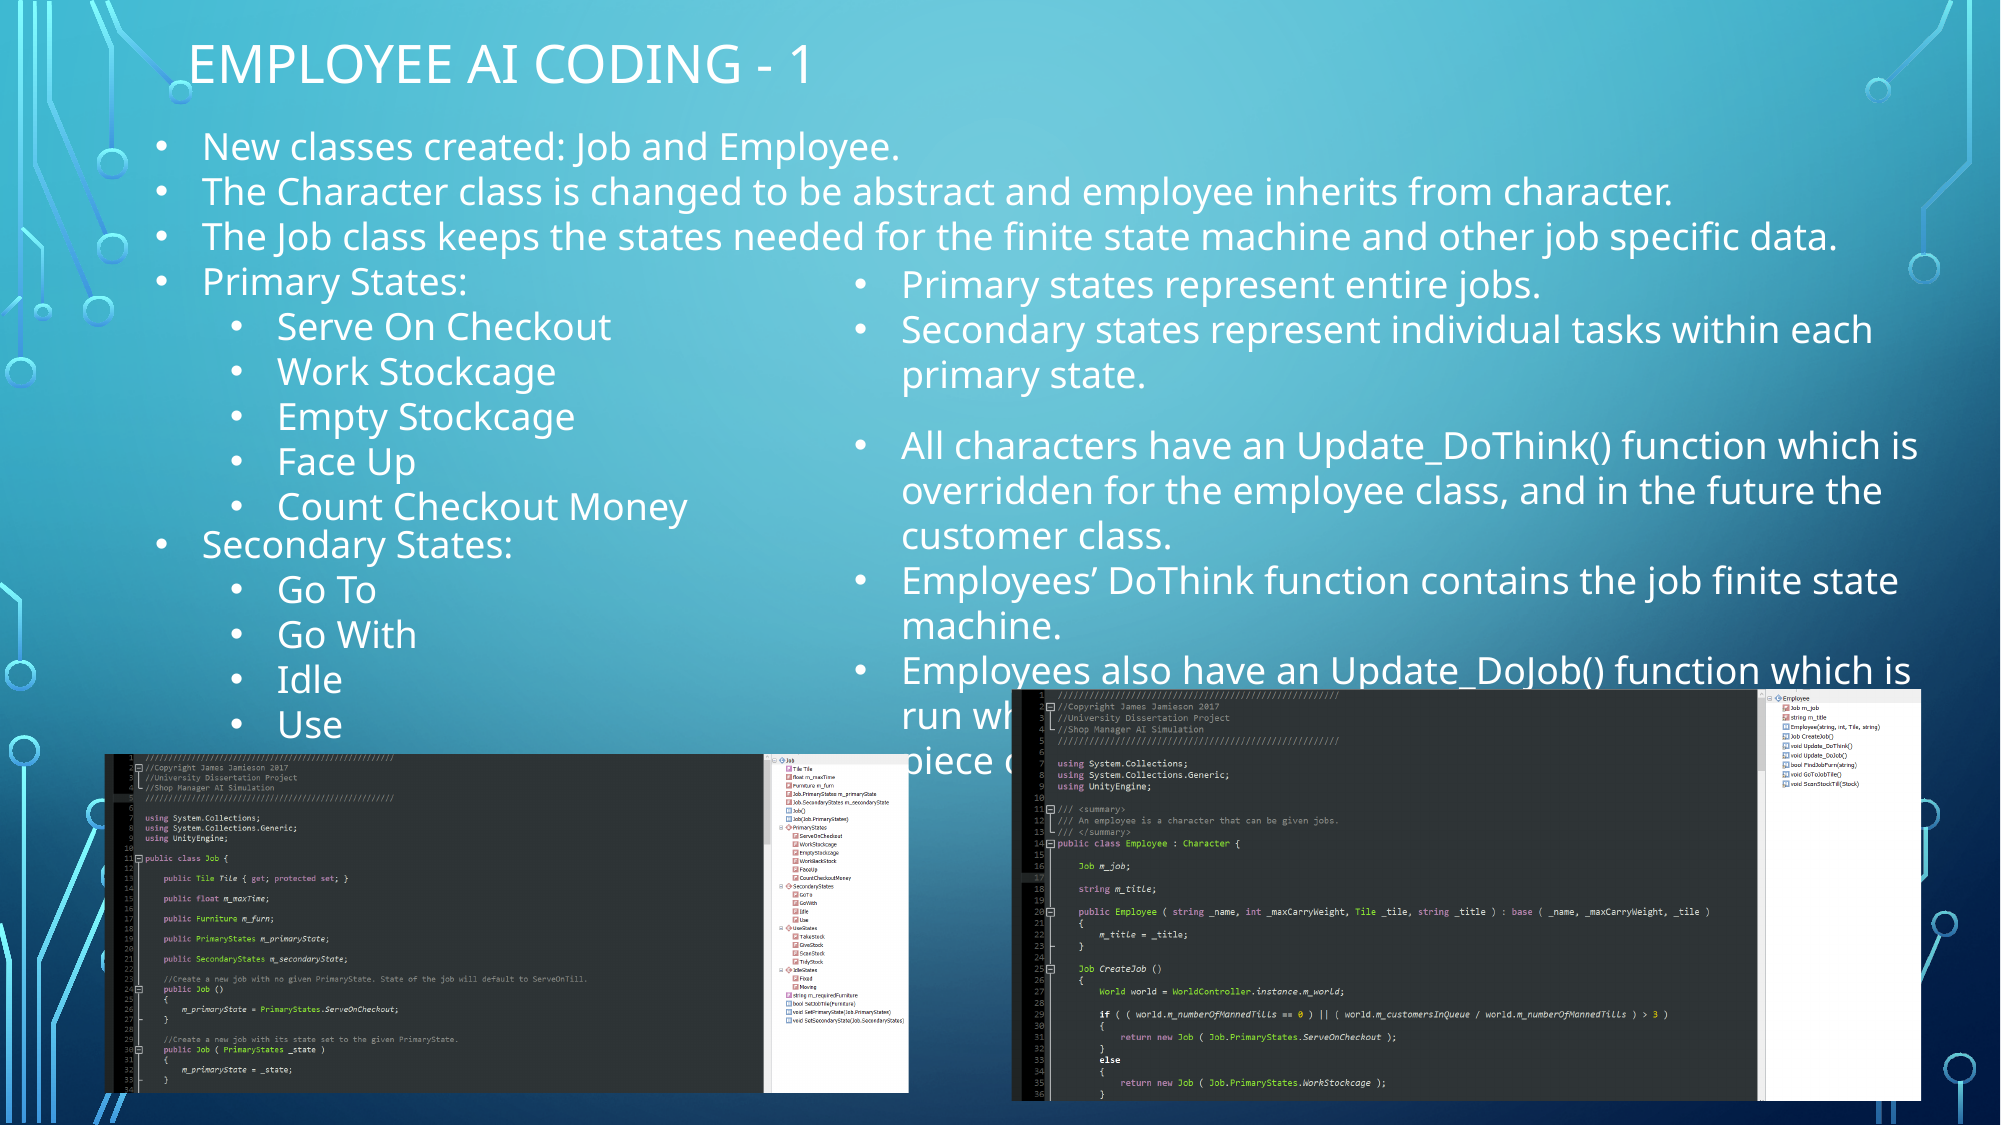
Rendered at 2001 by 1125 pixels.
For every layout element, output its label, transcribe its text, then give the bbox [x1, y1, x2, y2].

text_box Primary states represent entire jobs. Secondary states represent individual tasks within each primary state. [839, 253, 1959, 404]
text_box Employee AI coding - 1 [165, 27, 840, 106]
picture [104, 753, 909, 1093]
text_box New classes created: Job and Employee. The Character class is changed to be abstract and employee inherits from character. The Job class keeps the states needed for the finite state machine and other job specific data. Primary States: Serve On Checkout Work Stockcage Empty Stockcage Face Up Count Checkout Money [140, 115, 1905, 513]
text_box Secondary States: Go To Go With Idle Use [140, 513, 839, 753]
picture [1011, 689, 1922, 1101]
text_box All characters have an Update_DoThink() function which is overridden for the employee class, and in the future the customer class. Employees’ DoThink function contains the job finite state machine. Employees also have an Update_DoJob() function which is run when the employee needs to perform a task with a piece of furniture for a job. [839, 415, 1959, 790]
